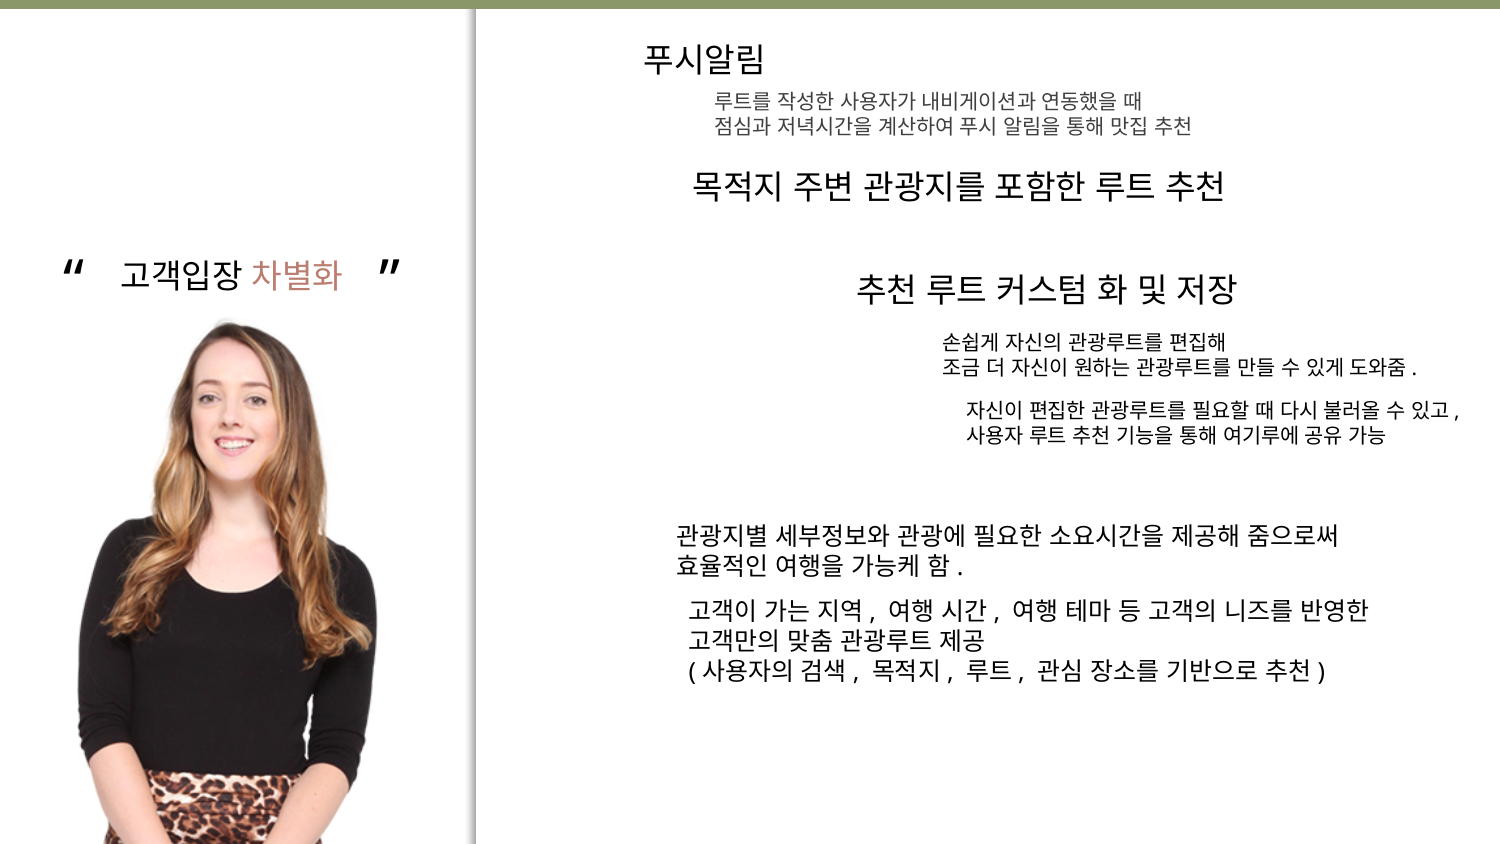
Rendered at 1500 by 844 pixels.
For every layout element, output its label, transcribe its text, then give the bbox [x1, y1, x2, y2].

text_box 관광지별 세부정보와 관광에 필요한 소요시간을 제공해 줌으로써 효율적인 여행을 가능케 함. [662, 512, 1362, 588]
text_box 푸시알림 [629, 32, 781, 87]
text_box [33, 234, 432, 322]
picture [32, 303, 392, 844]
text_box 고객이 가는 지역, 여행 시간, 여행 테마 등 고객의 니즈를 반영한 고객만의 맞춤 관광루트 제공 (사용자의 검색, 목적지, 루트, 관심 장소를 기반으로 추천) [673, 587, 1392, 693]
text_box 손쉽게 자신의 관광루트를 편집해 조금 더 자신이 원하는 관광루트를 만들 수 있게 도와줌. [927, 322, 1438, 387]
text_box 목적지 주변 관광지를 포함한 루트 추천 [678, 158, 1242, 214]
text_box 추천 루트 커스텀 화 및 저장 [841, 261, 1253, 317]
text_box 루트를 작성한 사용자가 내비게이션과 연동했을 때 점심과 저녁시간을 계산하여 푸시 알림을 통해 맛집 추천 [699, 81, 1207, 146]
text_box [476, 15, 1500, 844]
text_box 자신이 편집한 관광루트를 필요할 때 다시 불러올 수 있고, 사용자 루트 추천 기능을 통해 여기루에 공유 가능 [951, 390, 1481, 456]
